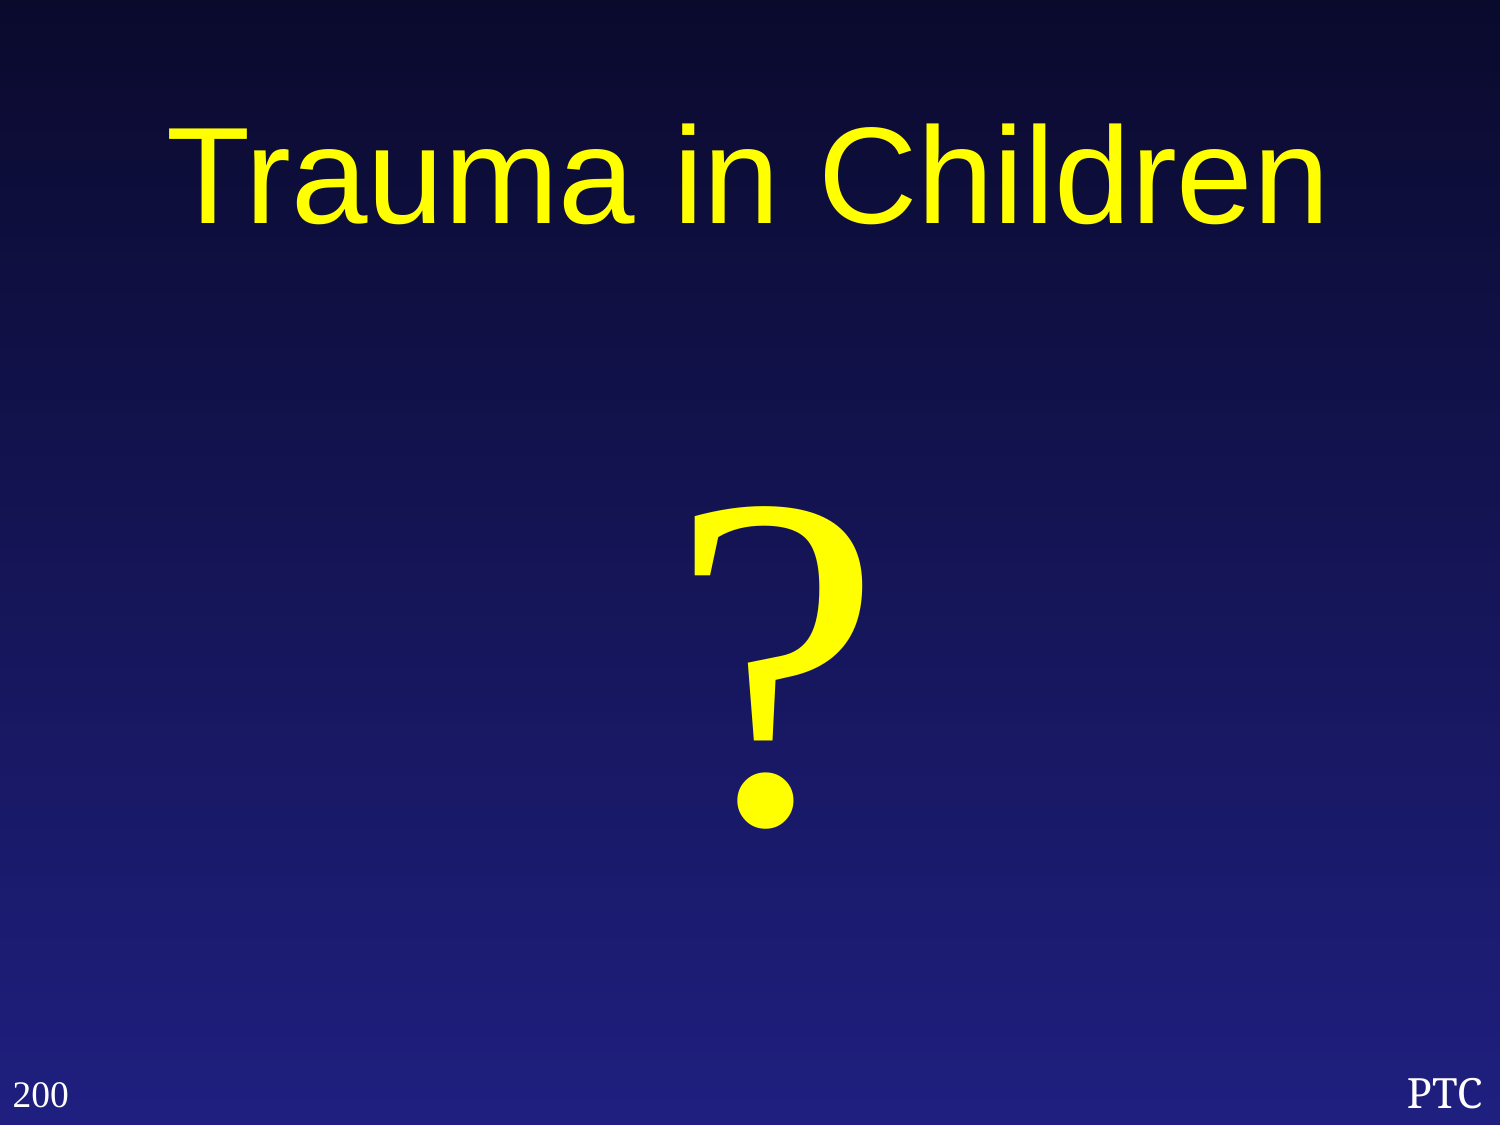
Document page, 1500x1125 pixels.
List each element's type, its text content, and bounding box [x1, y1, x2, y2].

text_box ? [655, 337, 944, 926]
text_box Trauma in Children [111, 75, 1387, 263]
text_box 200 [0, 1061, 84, 1123]
